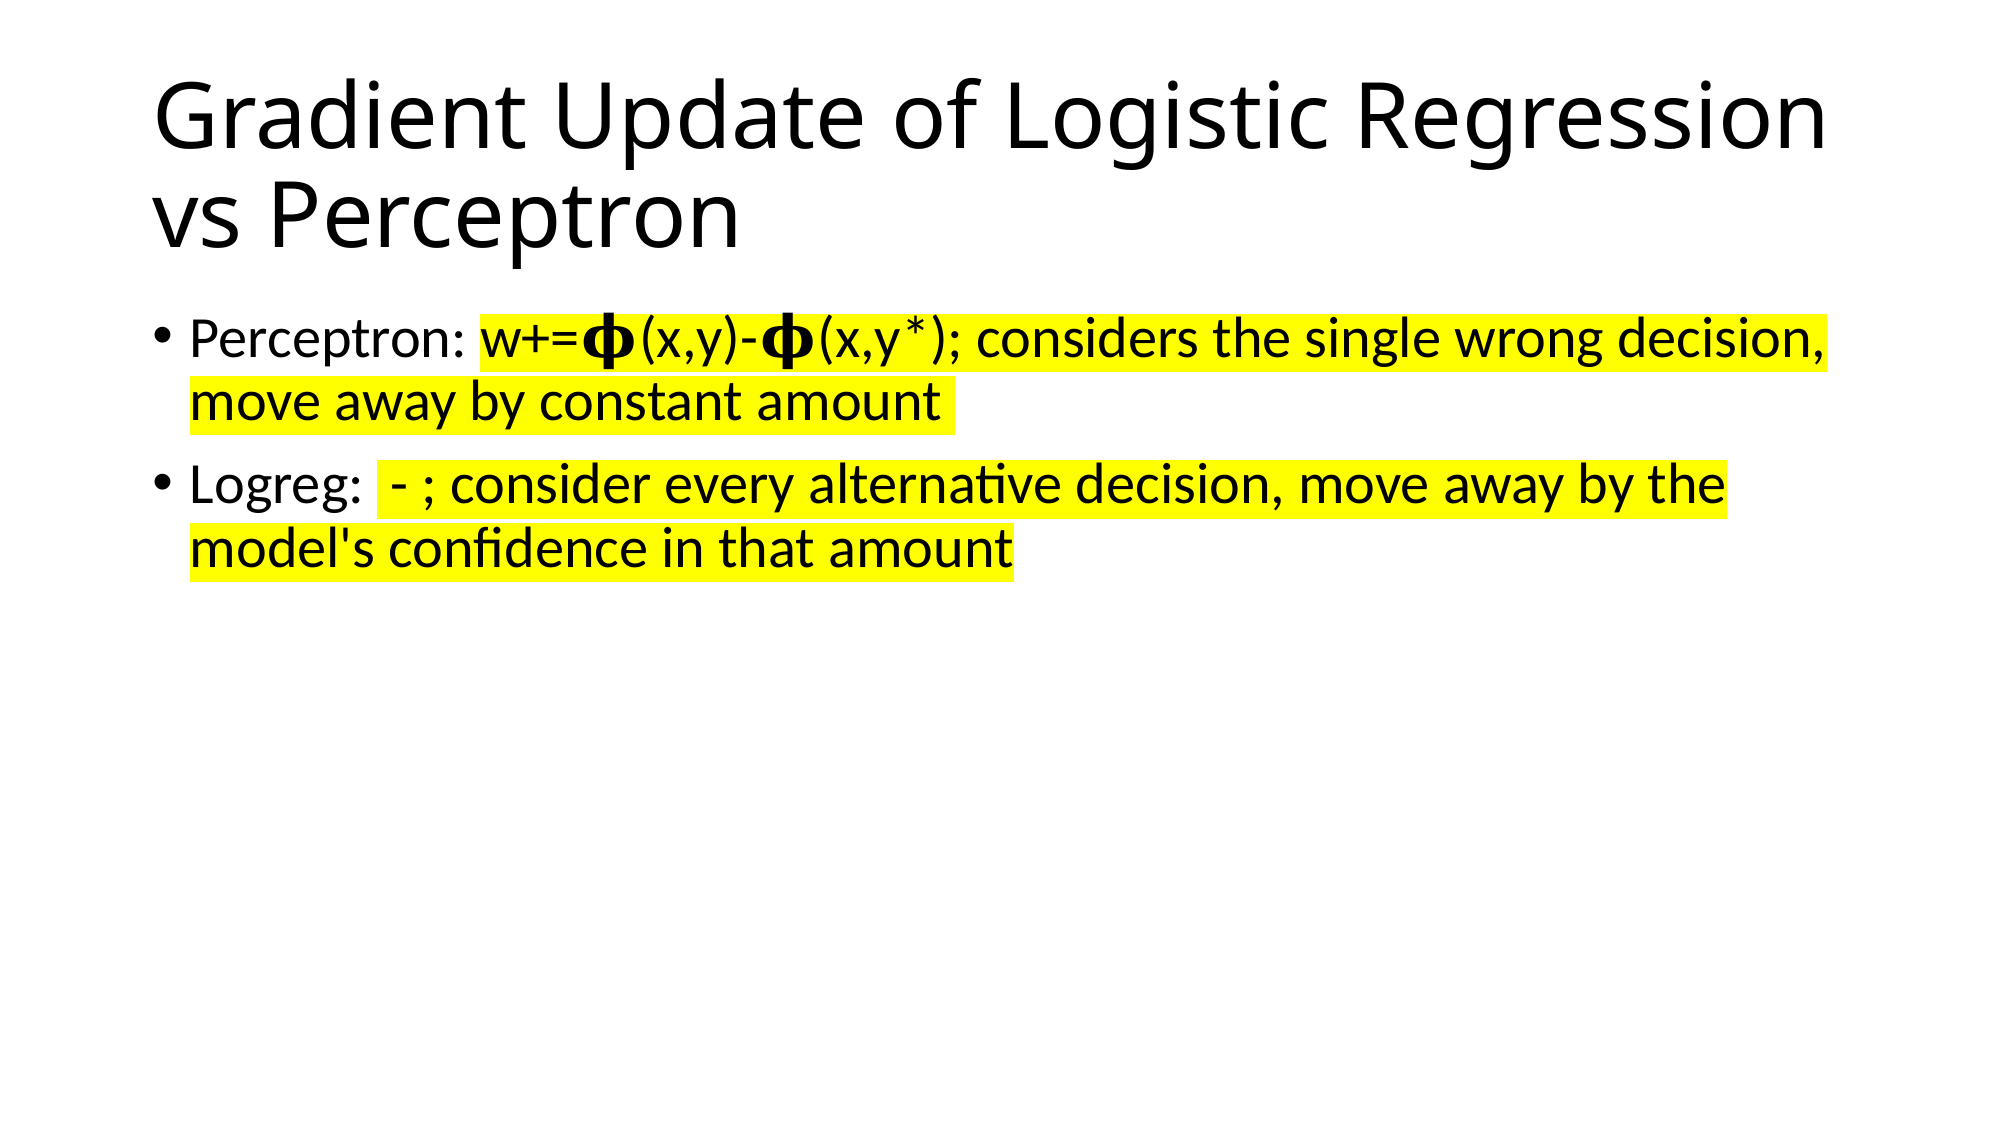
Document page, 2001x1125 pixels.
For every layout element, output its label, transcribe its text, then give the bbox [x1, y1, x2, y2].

title Gradient Update of Logistic Regression vs Perceptron [137, 59, 1863, 278]
